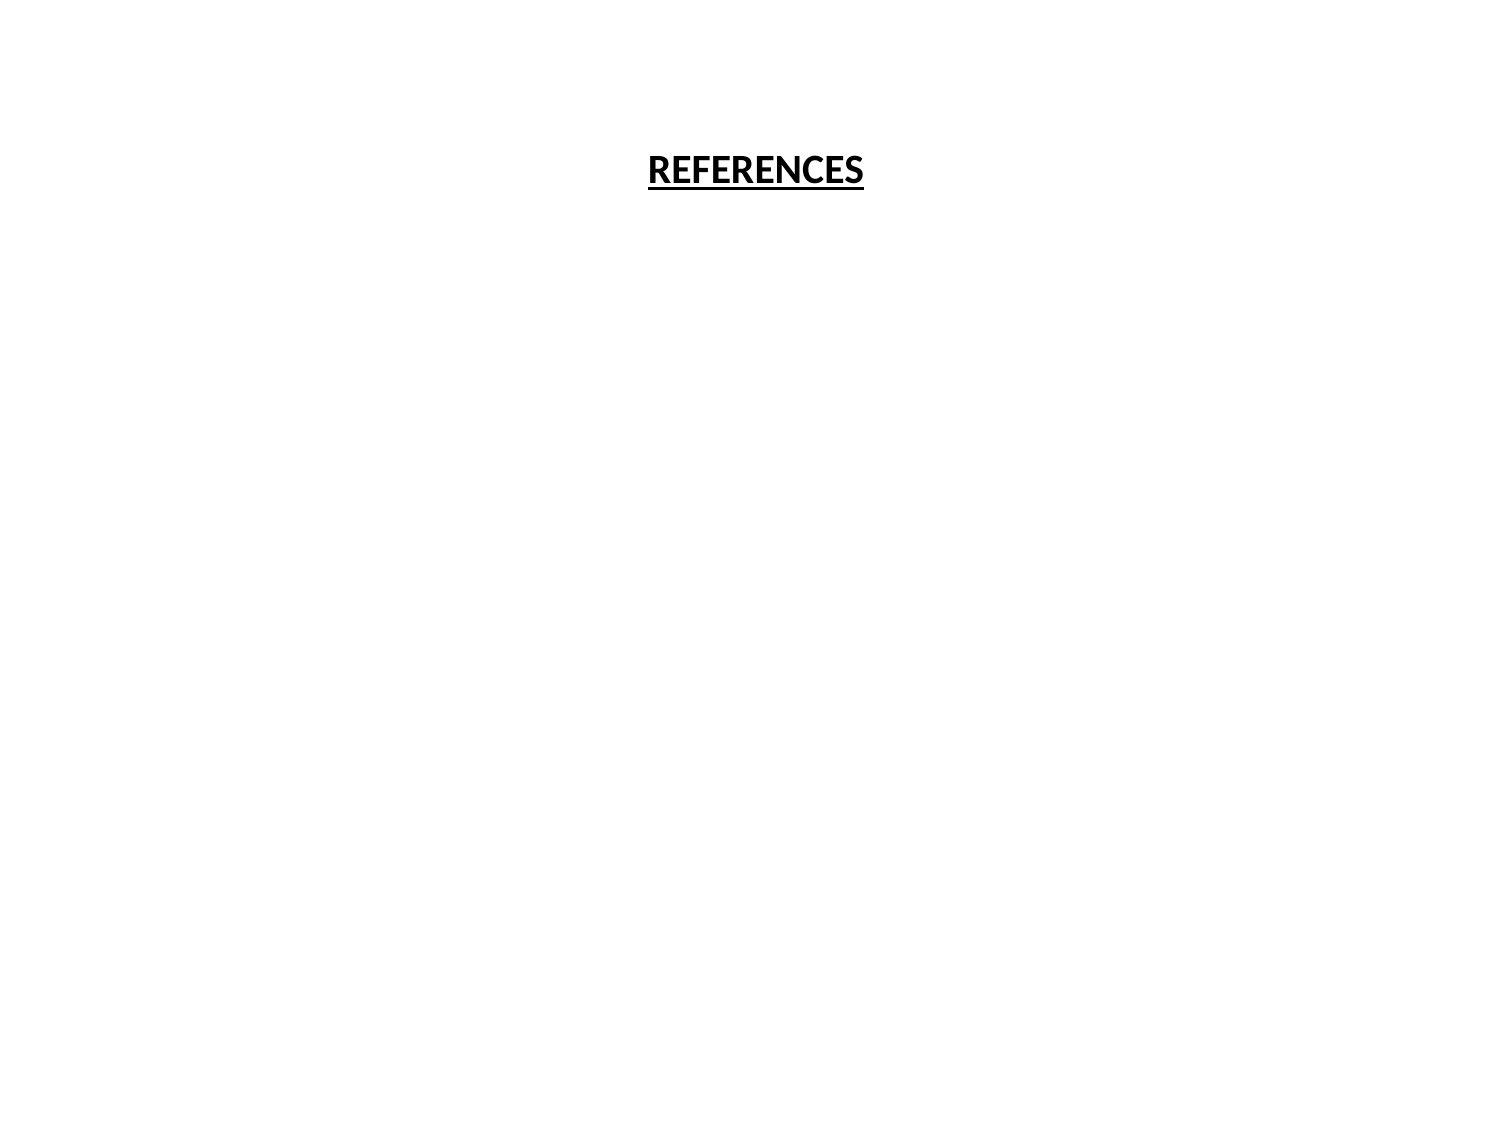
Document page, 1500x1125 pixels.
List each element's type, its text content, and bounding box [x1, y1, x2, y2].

text_box REFERENCES [186, 134, 1326, 200]
